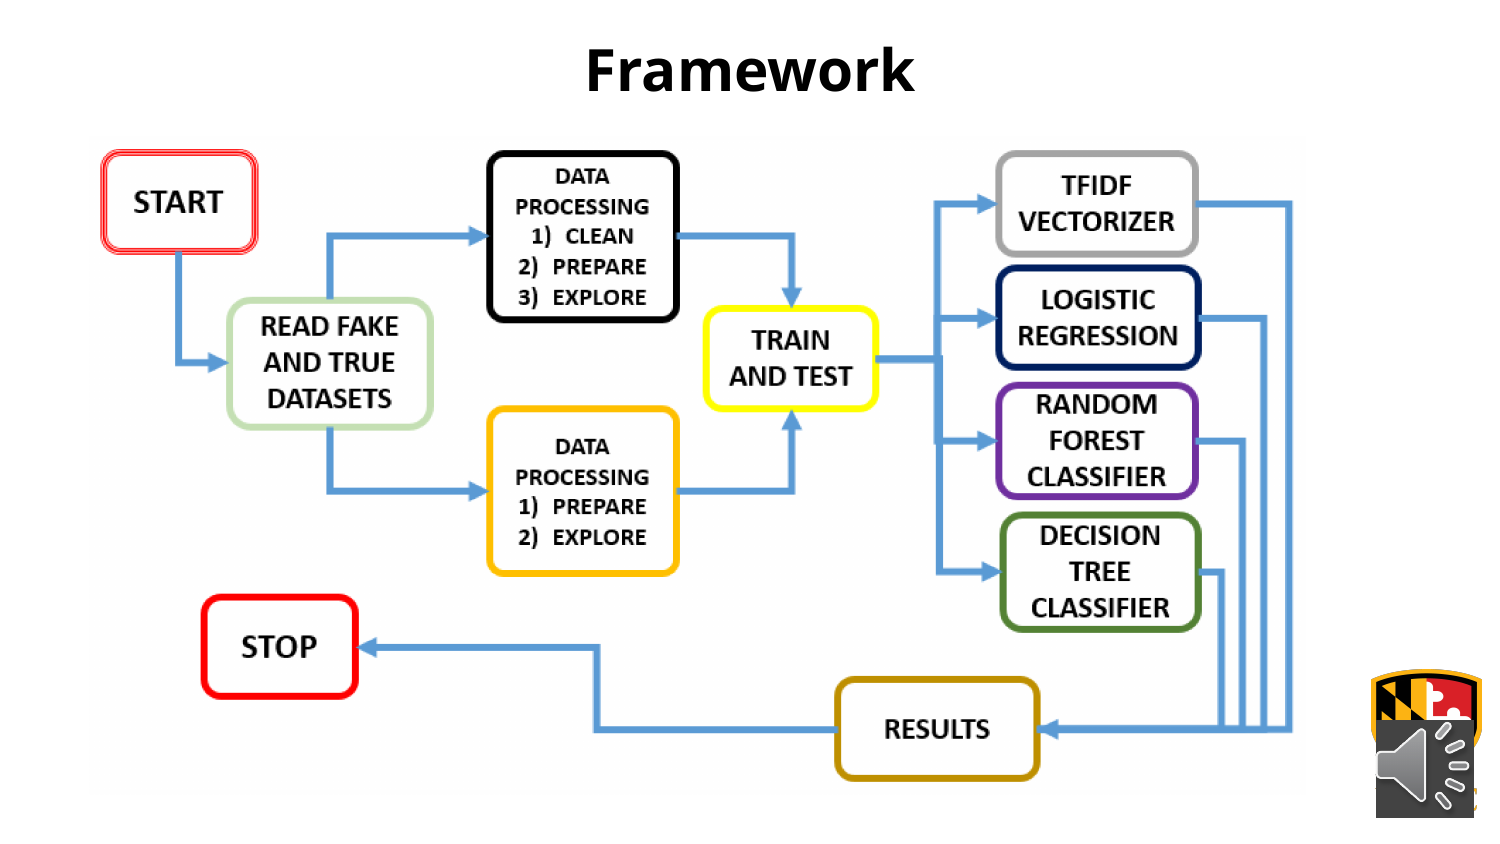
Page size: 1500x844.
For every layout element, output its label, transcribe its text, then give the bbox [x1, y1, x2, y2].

picture [89, 136, 1306, 796]
title Framework [569, 18, 1500, 113]
picture [1370, 669, 1482, 819]
